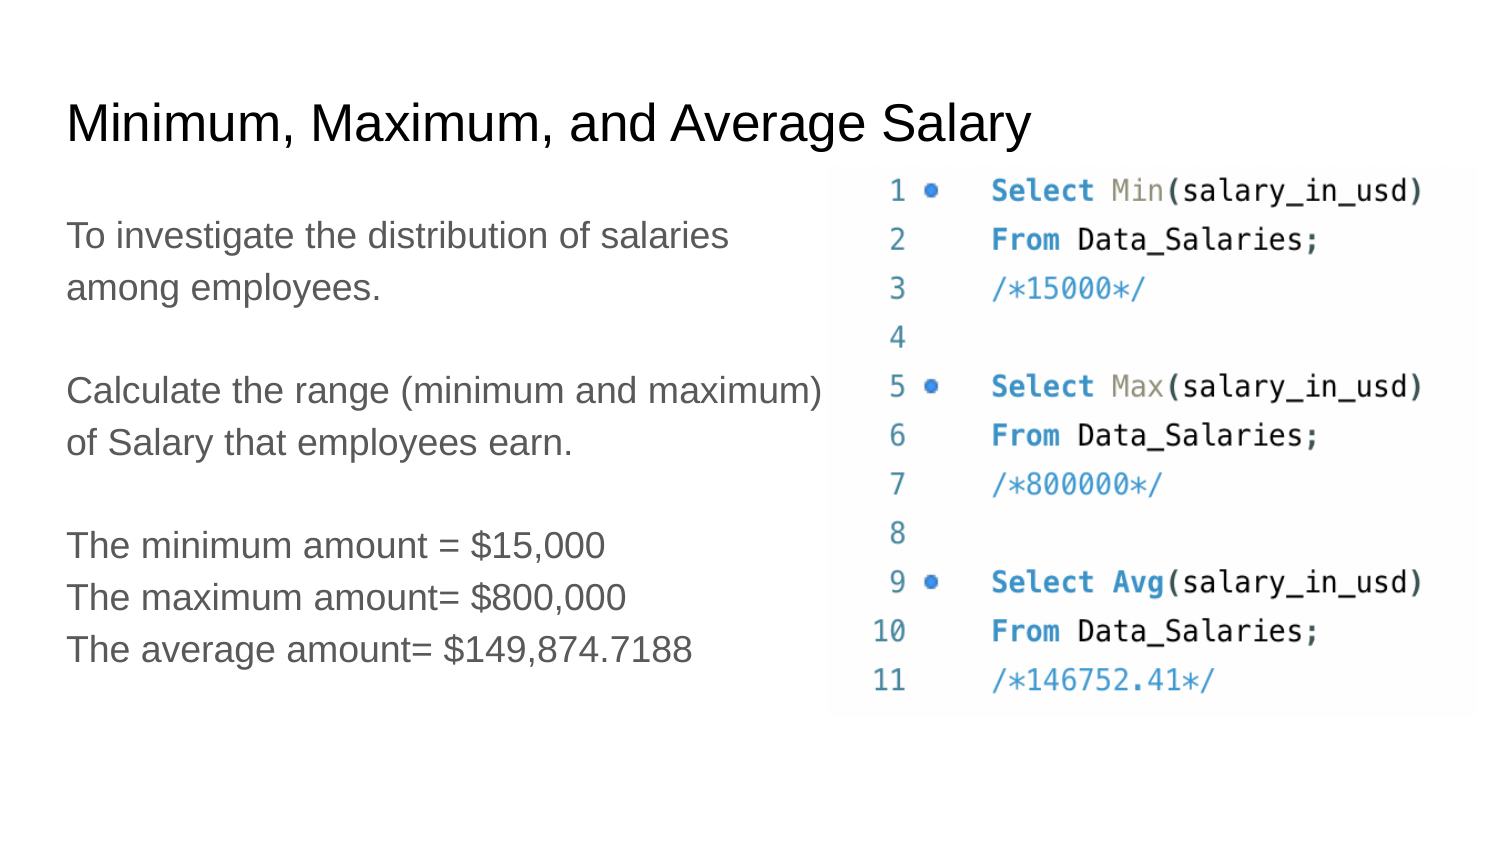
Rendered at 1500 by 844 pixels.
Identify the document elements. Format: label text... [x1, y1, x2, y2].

list To investigate the distribution of salaries among employees. Calculate the range (minimum and maximum) of Salary that employees earn. The minimum amount = $15,000 The maximum amount= $800,000 The average amount= $149,874.7188 [51, 189, 859, 750]
picture [827, 166, 1477, 716]
title Minimum, Maximum, and Average Salary [51, 72, 1449, 167]
